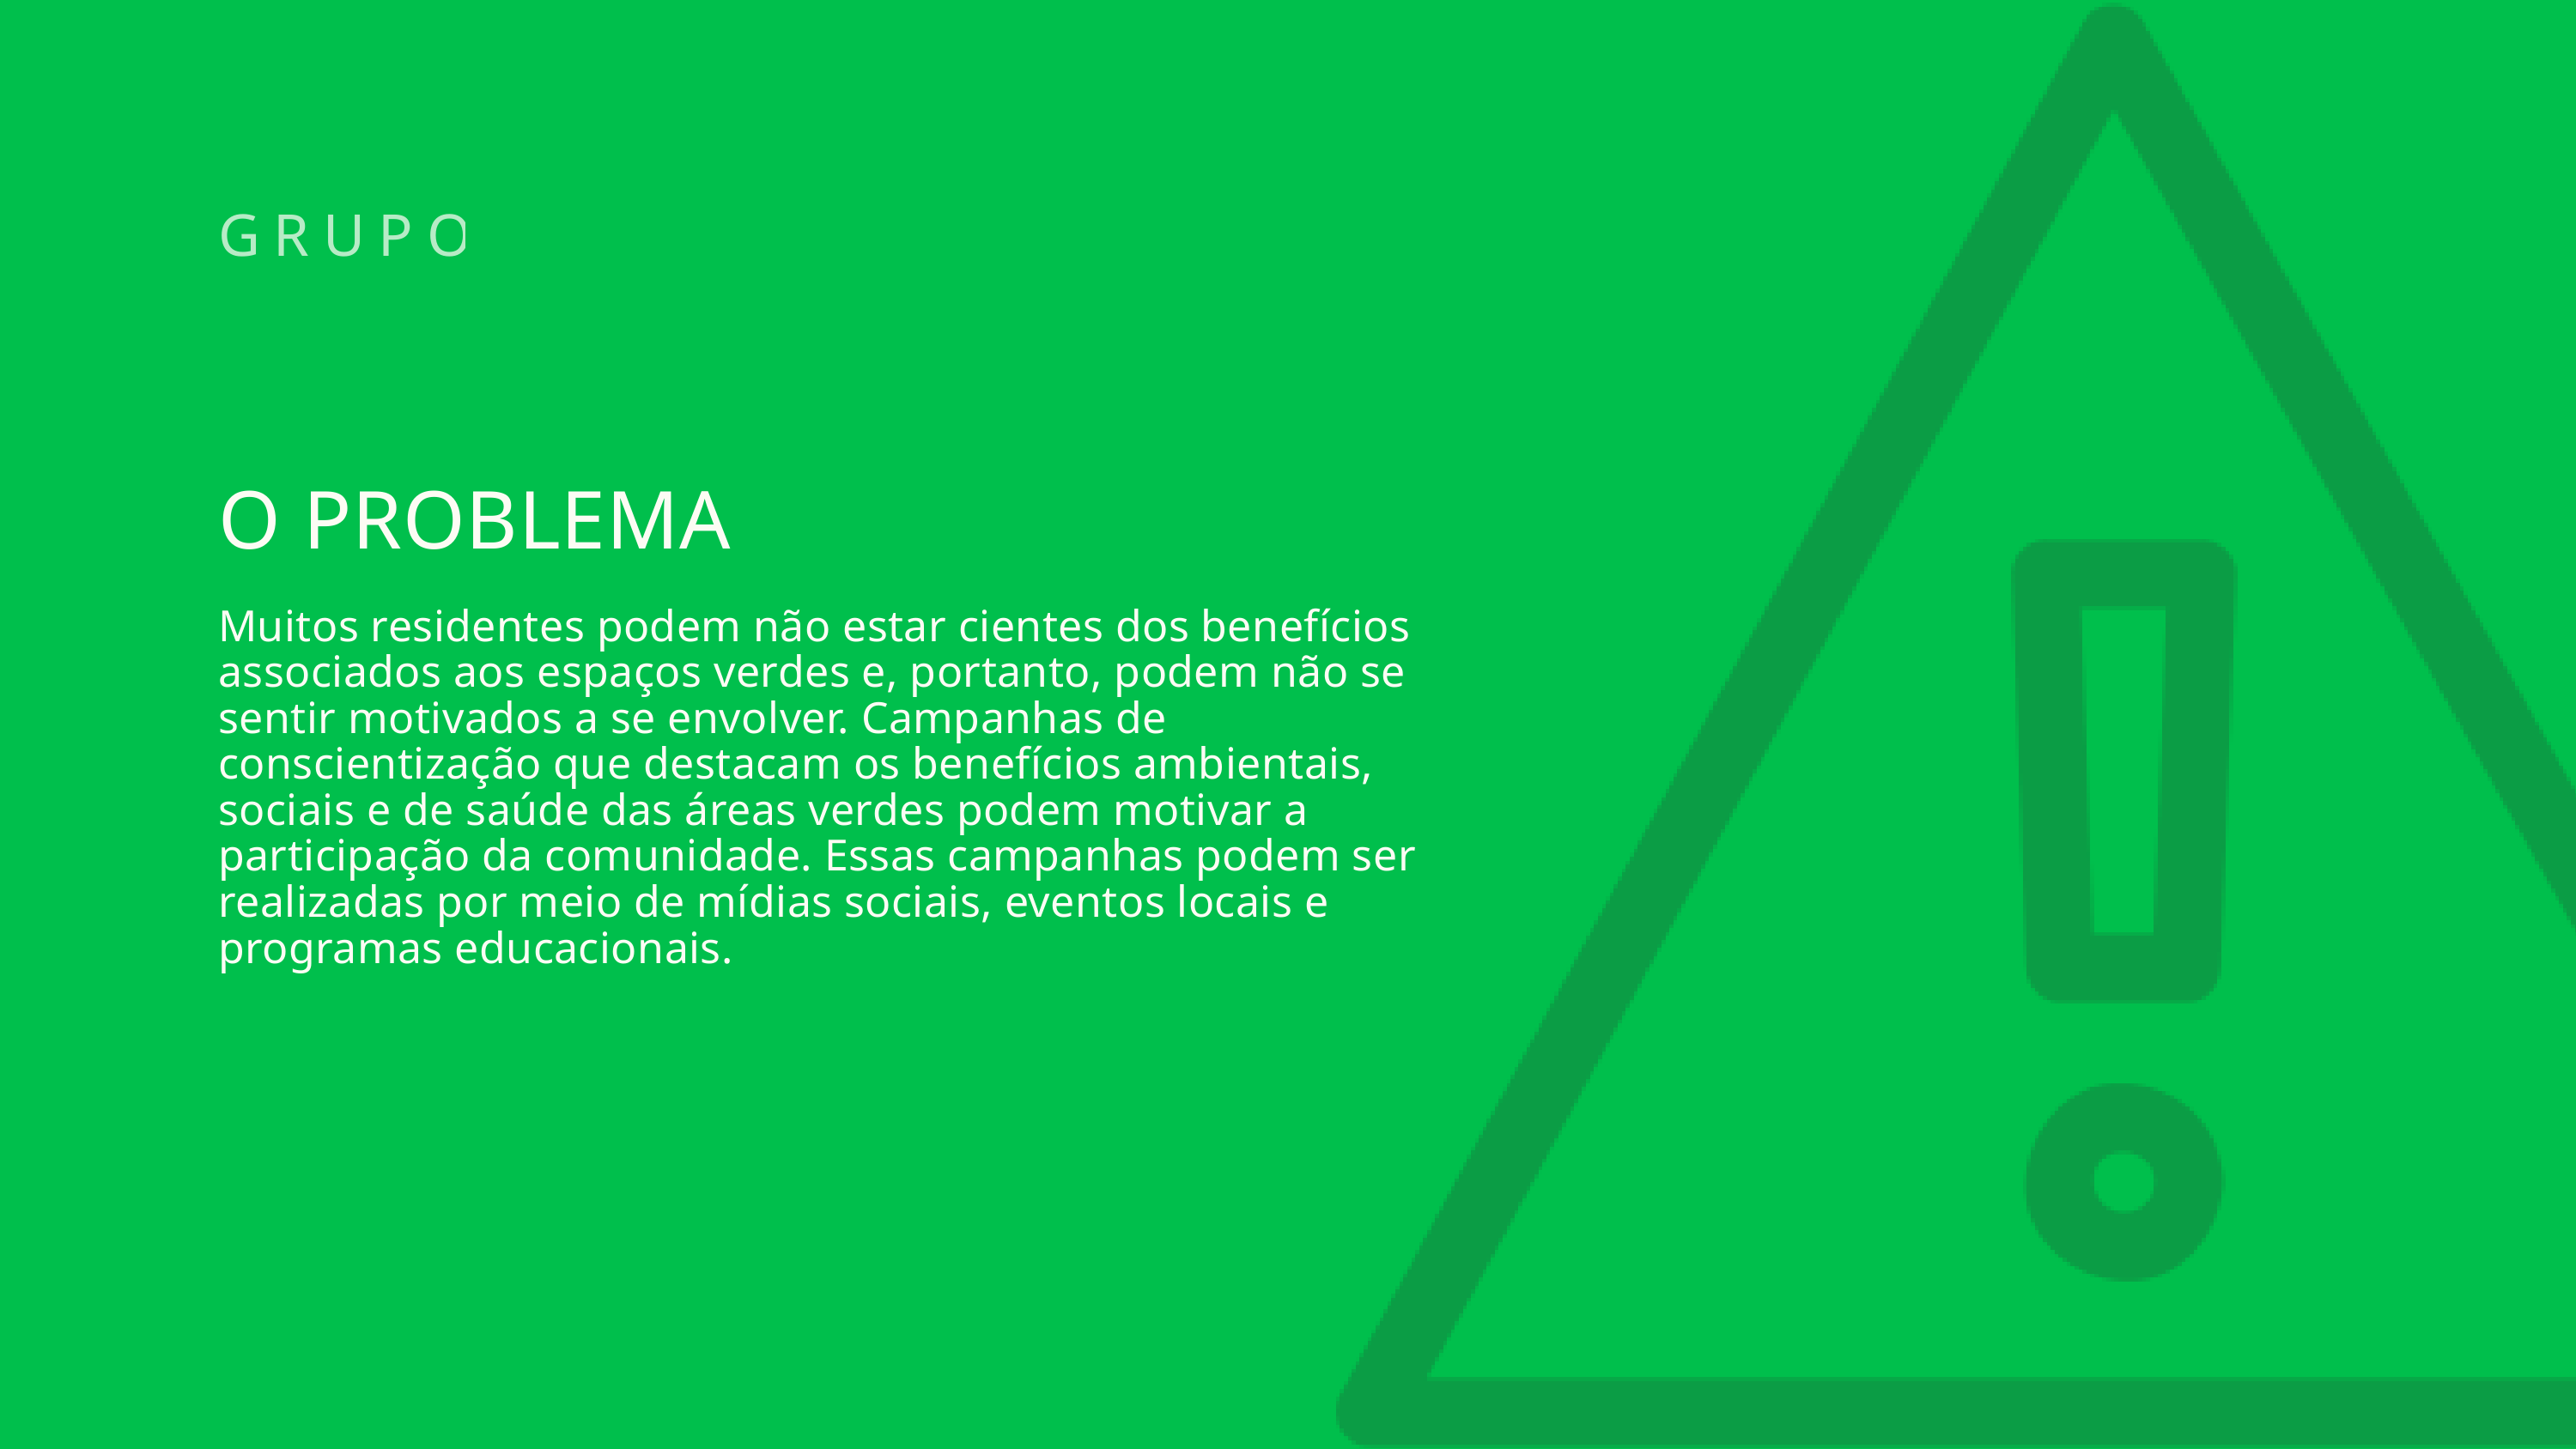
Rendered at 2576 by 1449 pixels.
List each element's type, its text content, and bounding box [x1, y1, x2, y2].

text_box [1328, 0, 2576, 1449]
text_box GRUPO 5 [218, 196, 691, 268]
text_box O PROBLEMA [218, 491, 1042, 566]
text_box Muitos residentes podem não estar cientes dos benefícios associados aos espaços verdes e, portanto, podem não se sentir motivados a se envolver. Campanhas de conscientização que destacam os benefícios ambientais, sociais e de saúde das áreas verdes podem motivar a participação da comunidade. Essas campanhas podem ser realizadas por meio de mídias sociais, eventos locais e programas educacionais. [218, 603, 1449, 973]
